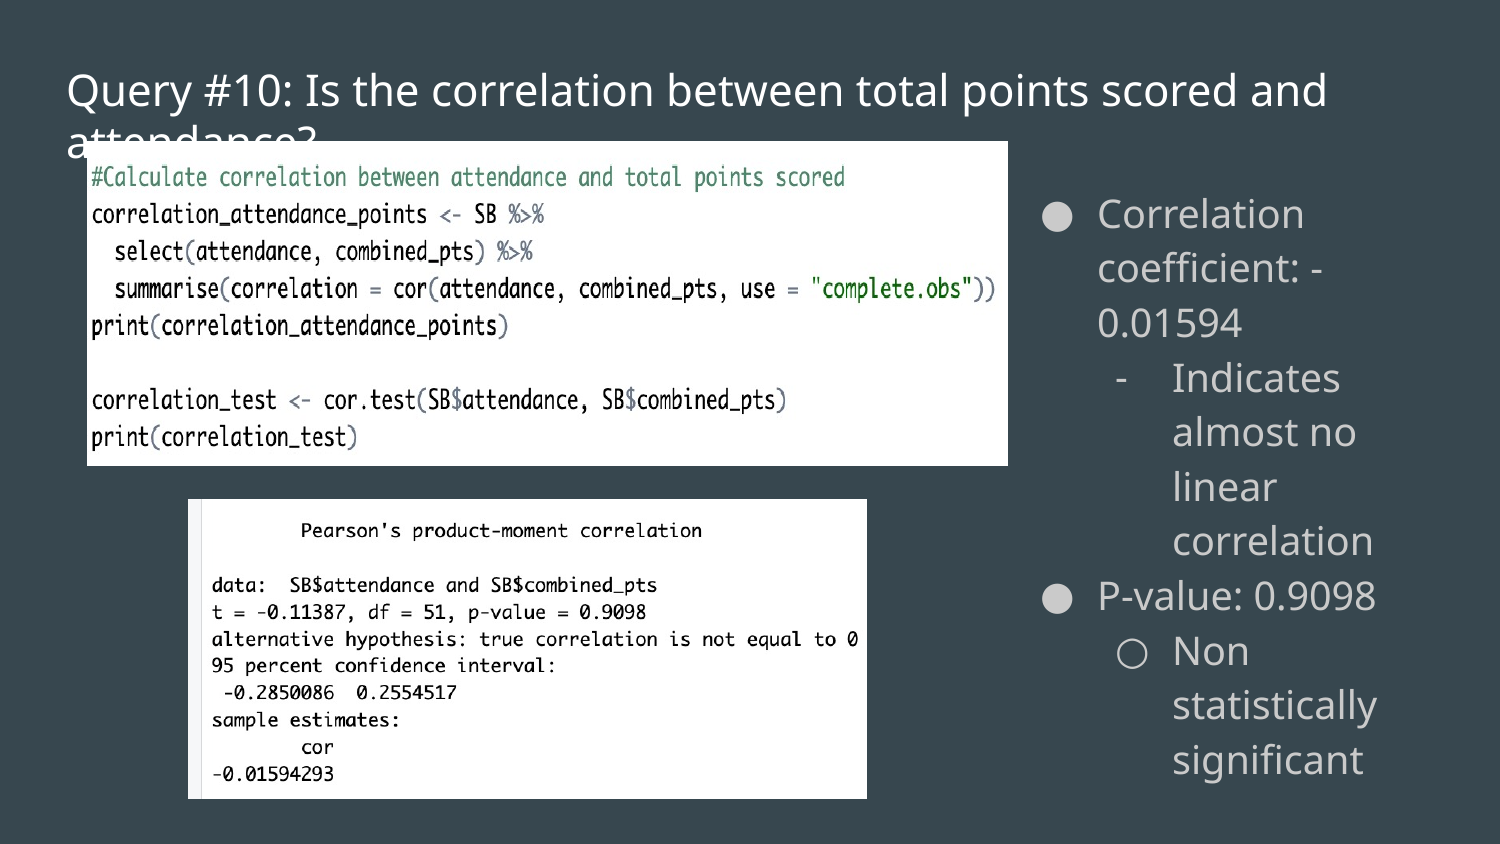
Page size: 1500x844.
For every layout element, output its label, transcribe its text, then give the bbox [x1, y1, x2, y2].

title Query #10: Is the correlation between total points scored and attendance? [51, 47, 1449, 142]
list Correlation coefficient: -0.01594 Indicates almost no linear correlation P-value: 0.9098 Non statistically significant [1007, 166, 1449, 757]
picture [86, 141, 1008, 466]
picture [188, 499, 867, 800]
